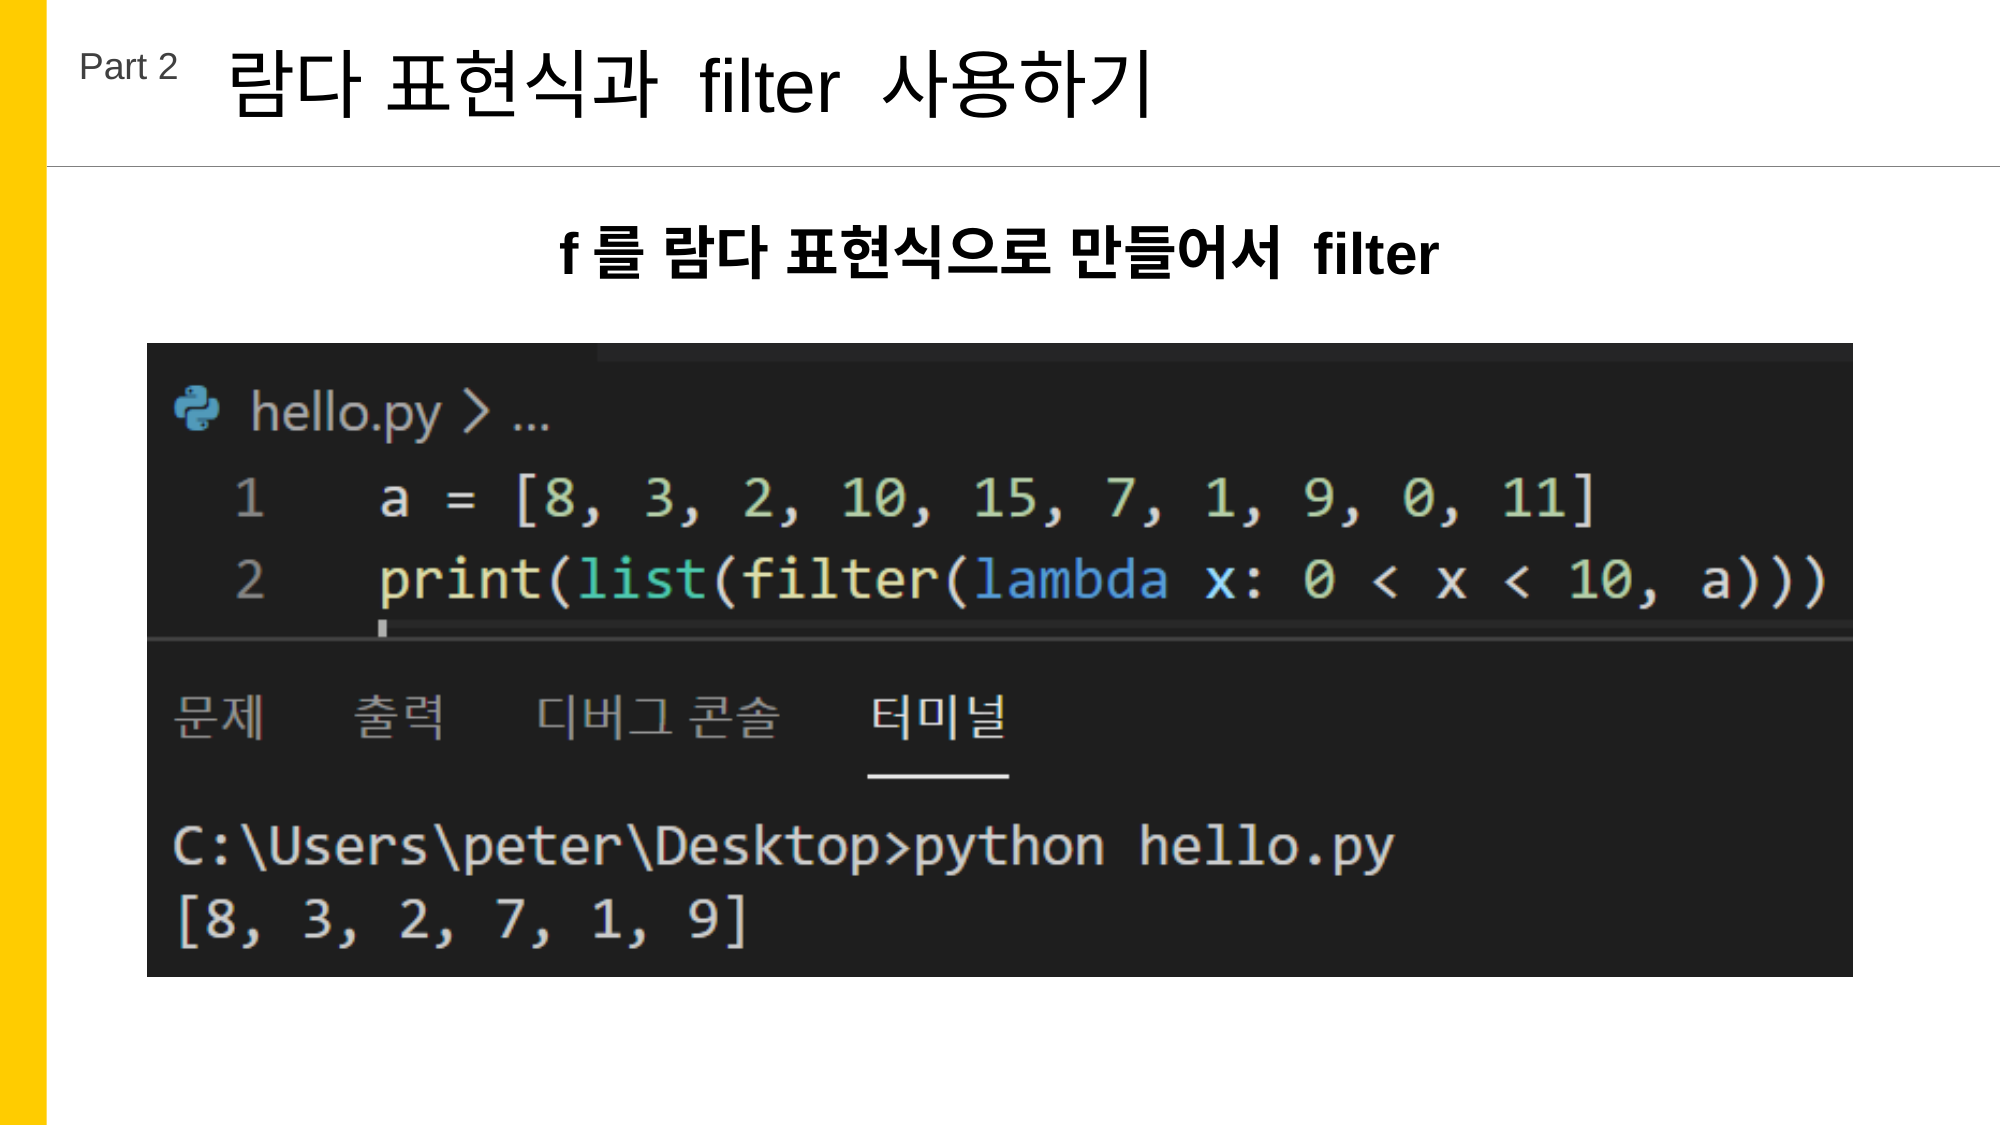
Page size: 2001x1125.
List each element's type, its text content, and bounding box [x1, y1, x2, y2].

text_box f를 람다 표현식으로 만들어서 filter [544, 208, 1456, 294]
text_box Part 2 [64, 34, 194, 95]
text_box [0, 0, 48, 1125]
text_box 람다 표현식과 filter 사용하기 [211, 30, 1172, 136]
picture [147, 343, 1853, 977]
